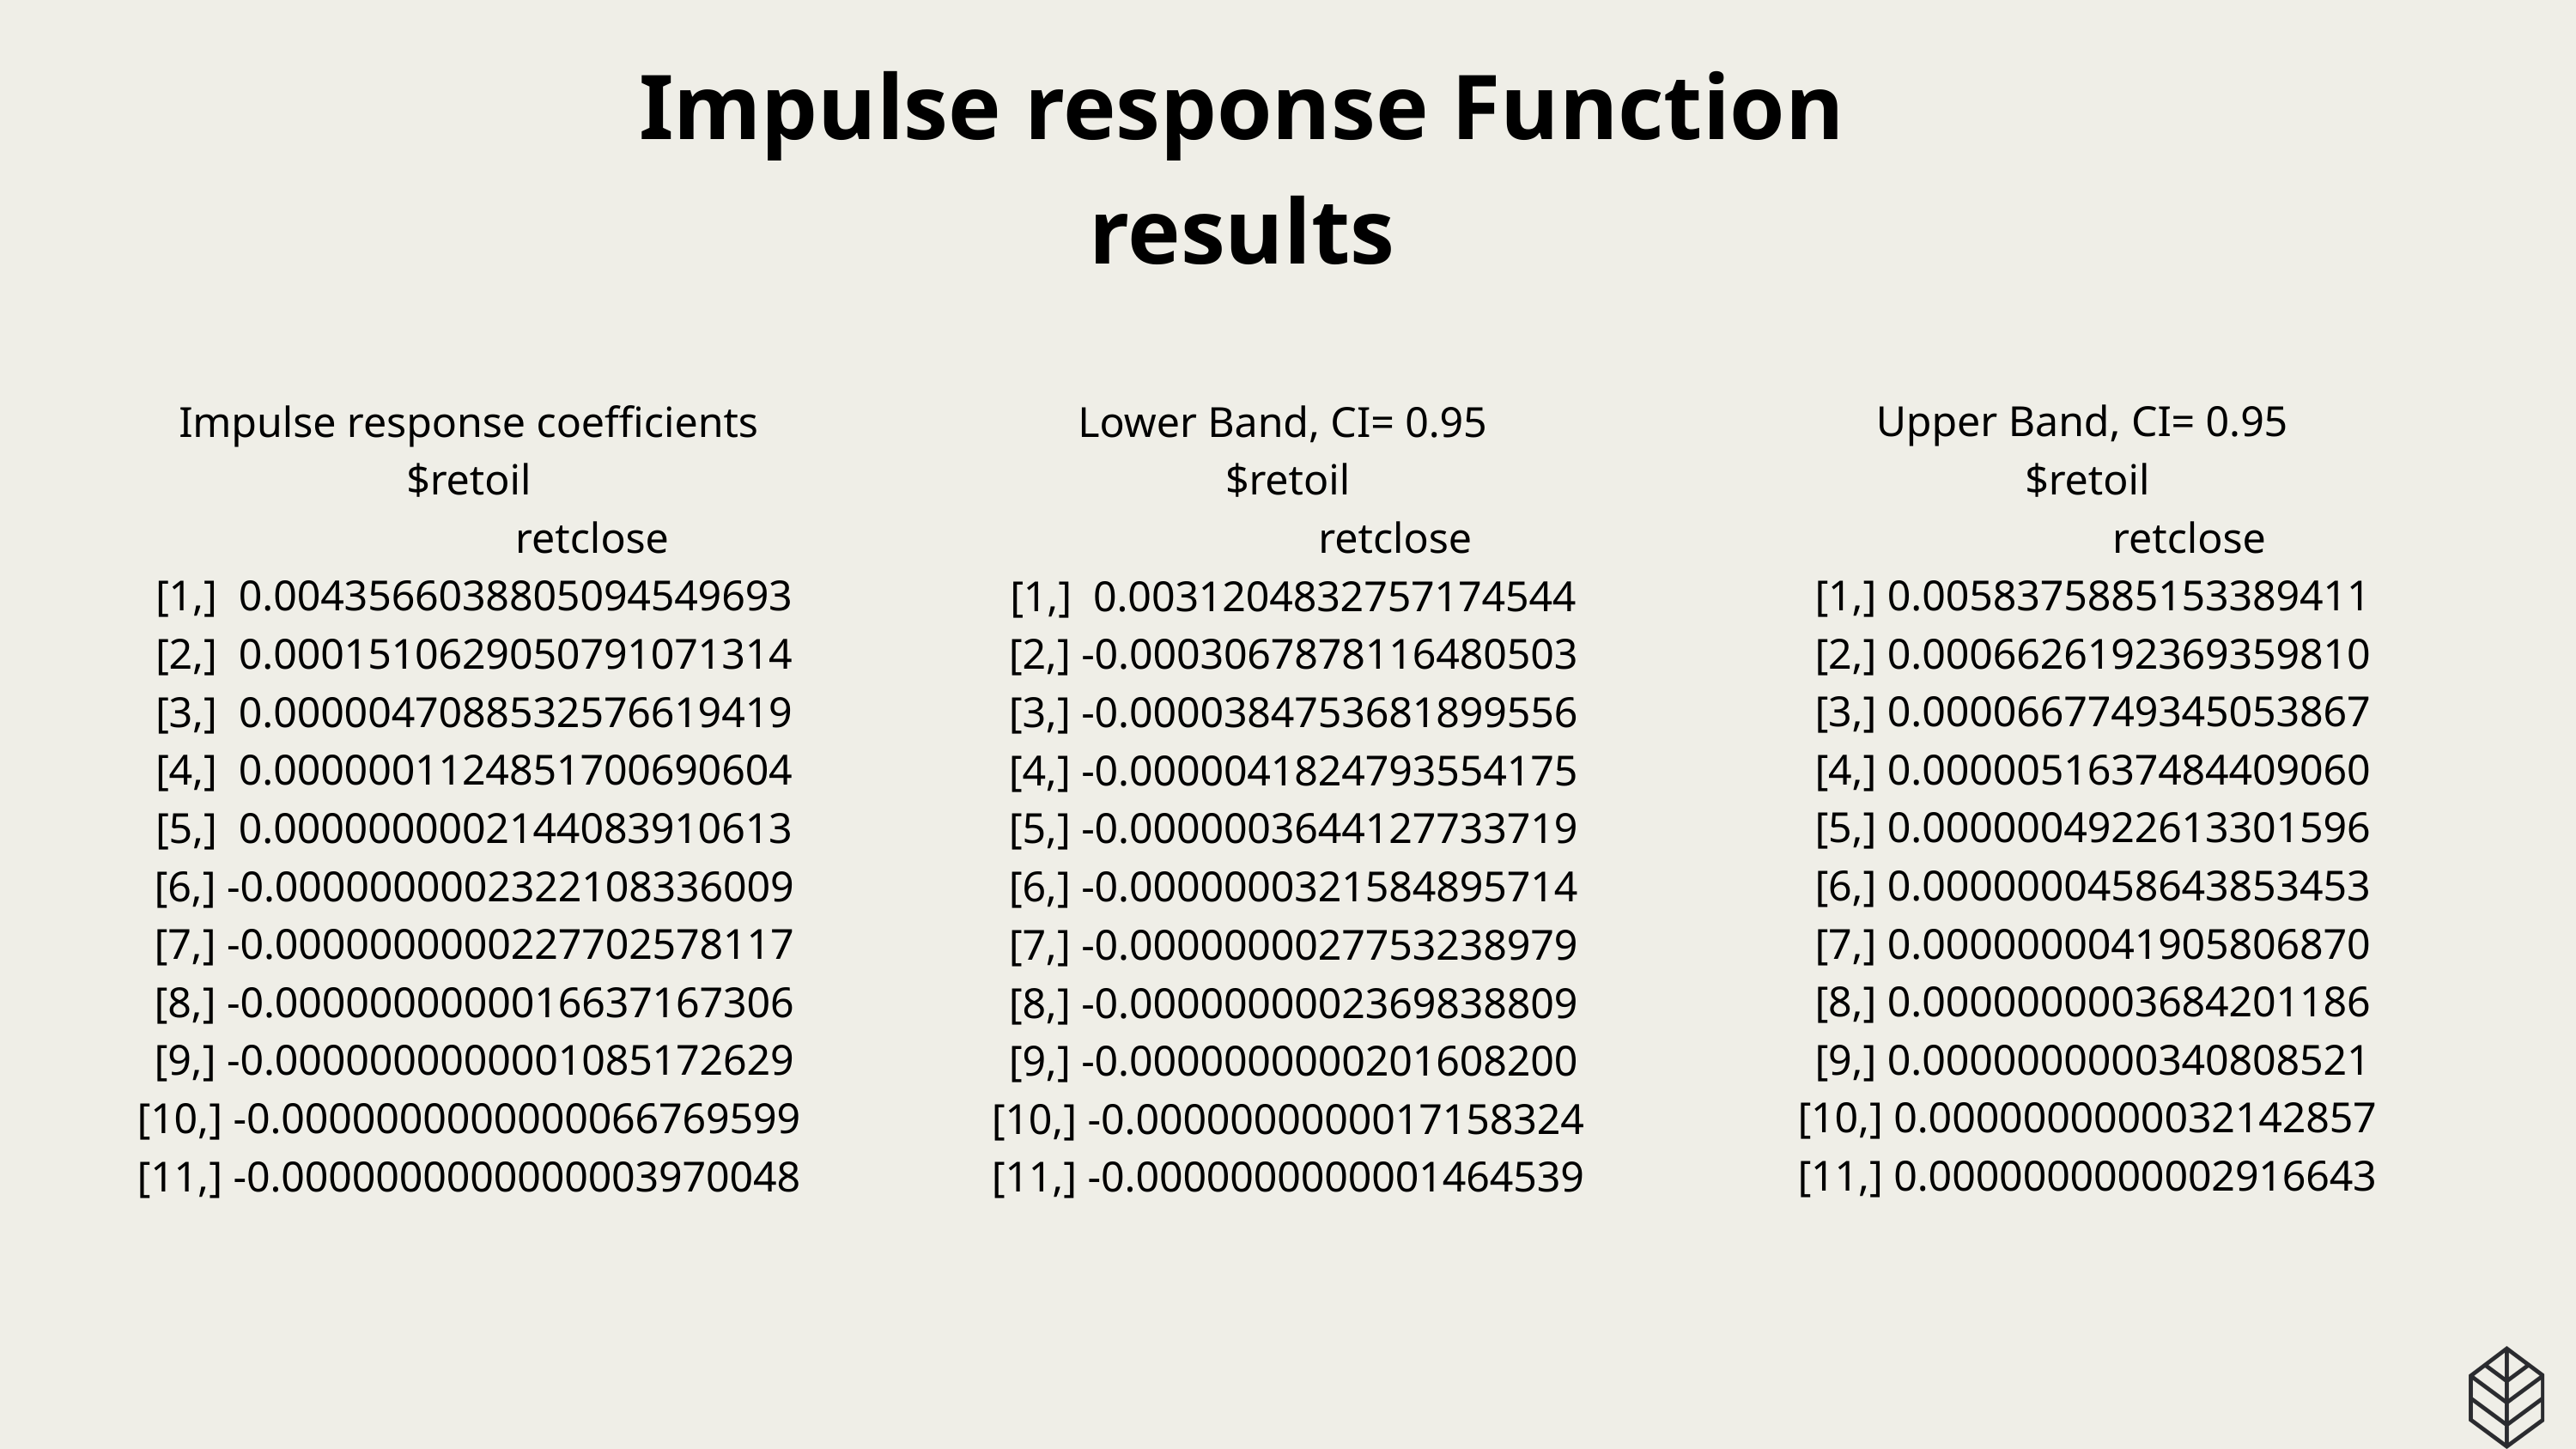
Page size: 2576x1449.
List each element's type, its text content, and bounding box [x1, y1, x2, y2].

text_box [2469, 1346, 2545, 1449]
text_box Impulse response coefficients $retoil retclose [1,] 0.0043566038805094549693 [2,] 0.0001510629050791071314 [3,] 0.0000047088532576619419 [4,] 0.0000001124851700690604 [5,] 0.0000000002144083910613 [6,] -0.0000000002322108336009 [7,] -0.0000000000227702578117 [8,] -0.0000000000016637167306 [9,] -0.0000000000001085172629 [10,] -0.0000000000000066769599 [11,] -0.0000000000000003970048 [0, 387, 938, 1433]
text_box Impulse response Function results [489, 32, 1995, 282]
text_box Upper Band, CI= 0.95 $retoil retclose [1,] 0.0058375885153389411 [2,] 0.0006626192369359810 [3,] 0.0000667749345053867 [4,] 0.0000051637484409060 [5,] 0.0000004922613301596 [6,] 0.0000000458643853453 [7,] 0.0000000041905806870 [8,] 0.0000000003684201186 [9,] 0.0000000000340808521 [10,] 0.0000000000032142857 [11,] 0.0000000000002916643 [1669, 387, 2506, 1199]
text_box Lower Band, CI= 0.95 $retoil retclose [1,] 0.0031204832757174544 [2,] -0.0003067878116480503 [3,] -0.0000384753681899556 [4,] -0.0000041824793554175 [5,] -0.0000003644127733719 [6,] -0.0000000321584895714 [7,] -0.0000000027753238979 [8,] -0.0000000002369838809 [9,] -0.0000000000201608200 [10,] -0.0000000000017158324 [11,] -0.0000000000001464539 [762, 387, 1814, 1201]
